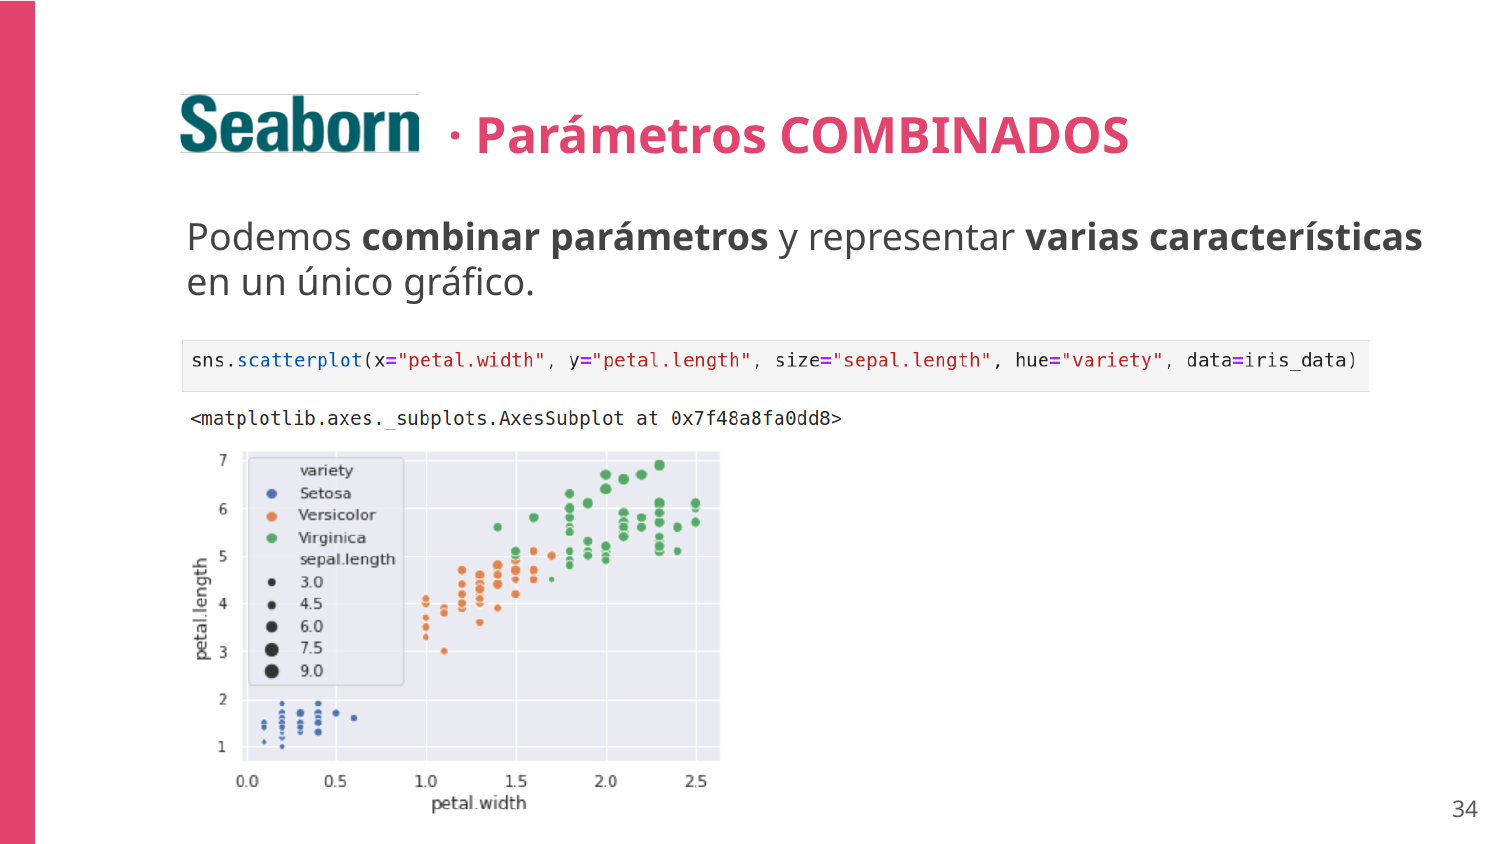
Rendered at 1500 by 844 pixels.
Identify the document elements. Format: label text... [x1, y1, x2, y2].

text_box · Parámetros COMBINADOS [433, 88, 1221, 176]
slide_number ‹#› [1403, 779, 1494, 844]
picture [179, 64, 420, 183]
picture [179, 331, 1370, 822]
text_box Podemos combinar parámetros y representar varias características en un único gráfico. [171, 198, 1450, 317]
